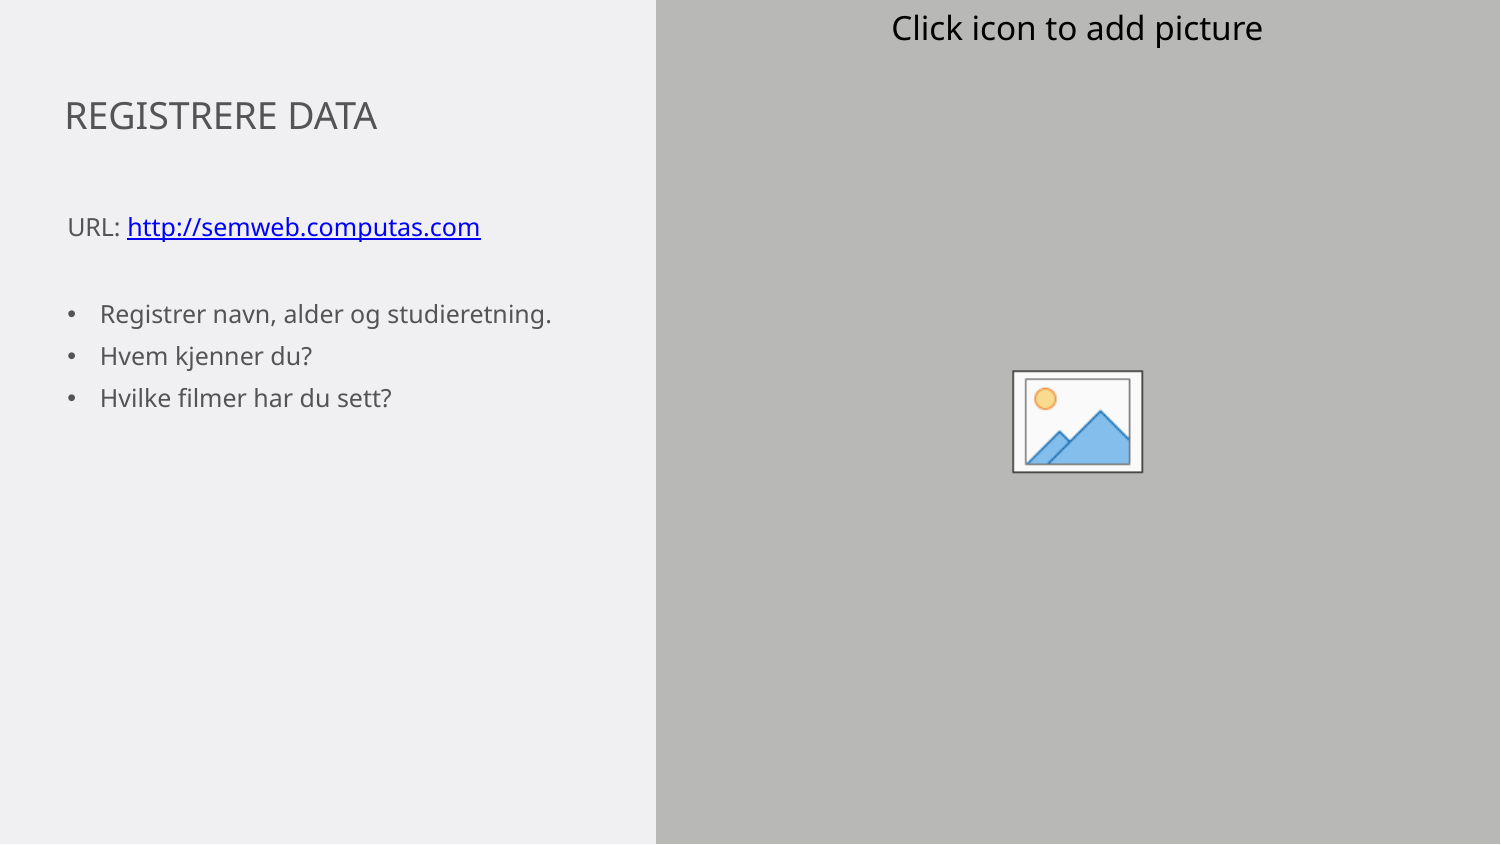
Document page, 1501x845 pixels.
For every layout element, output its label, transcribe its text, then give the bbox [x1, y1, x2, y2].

list URL: http://semweb.computas.com Registrer navn, alder og studieretning. Hvem kjenner du? Hvilke filmer har du sett? [67, 197, 624, 755]
picture [655, 0, 1501, 844]
title Registrere data [64, 92, 621, 138]
